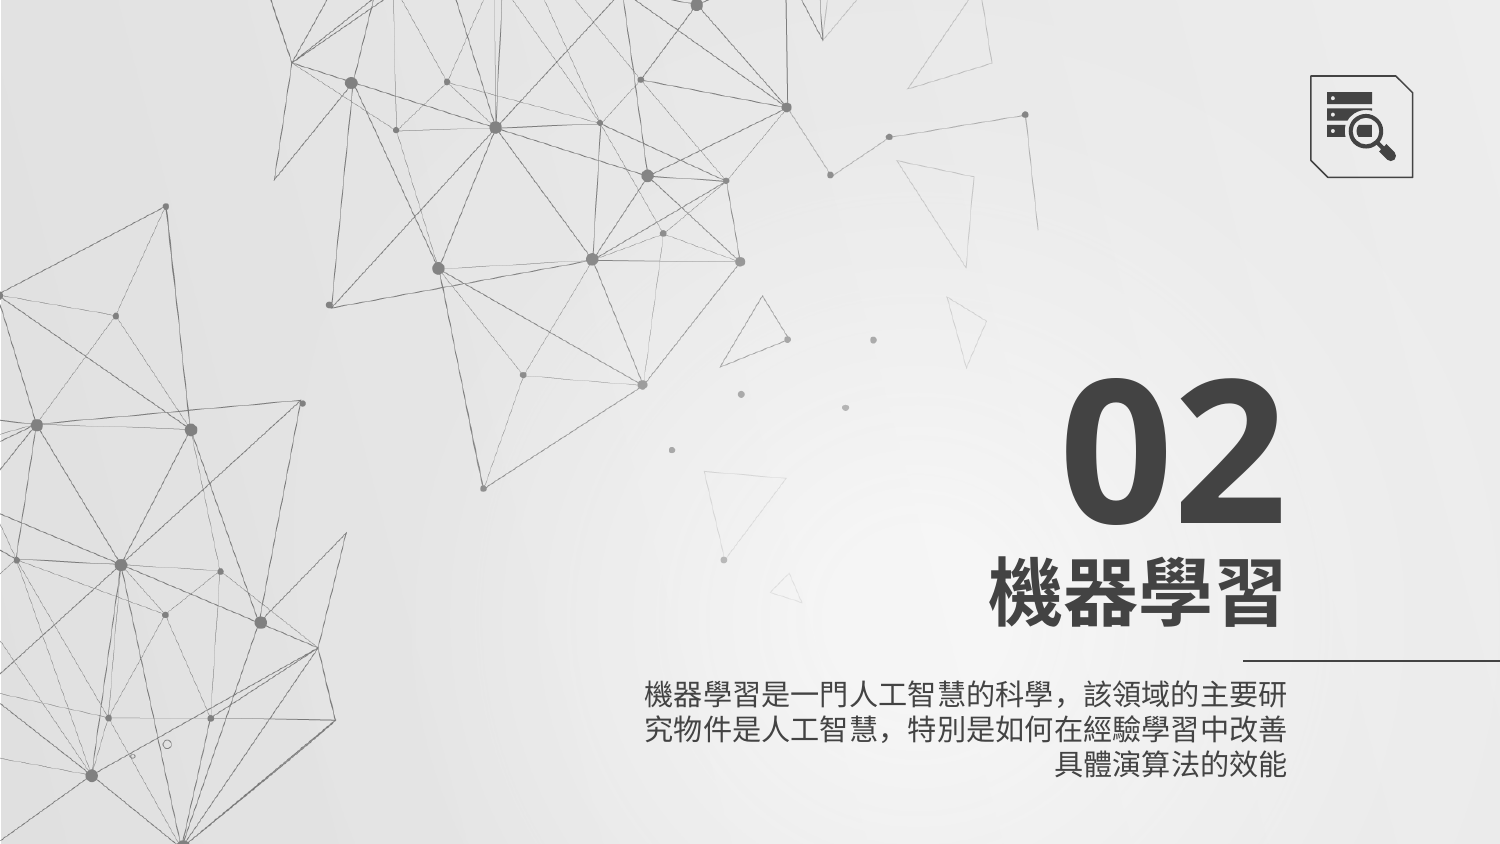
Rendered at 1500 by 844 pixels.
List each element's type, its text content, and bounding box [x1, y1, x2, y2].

subtitle 機器學習是一門人工智慧的科學，該領域的主要研究物件是人工智慧，特別是如何在經驗學習中改善具體演算法的效能 [609, 661, 1303, 750]
picture [0, 0, 1500, 844]
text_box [1326, 91, 1397, 162]
title 02 [814, 381, 1304, 505]
text_box [1310, 76, 1413, 178]
title 機器學習 [450, 432, 1304, 748]
